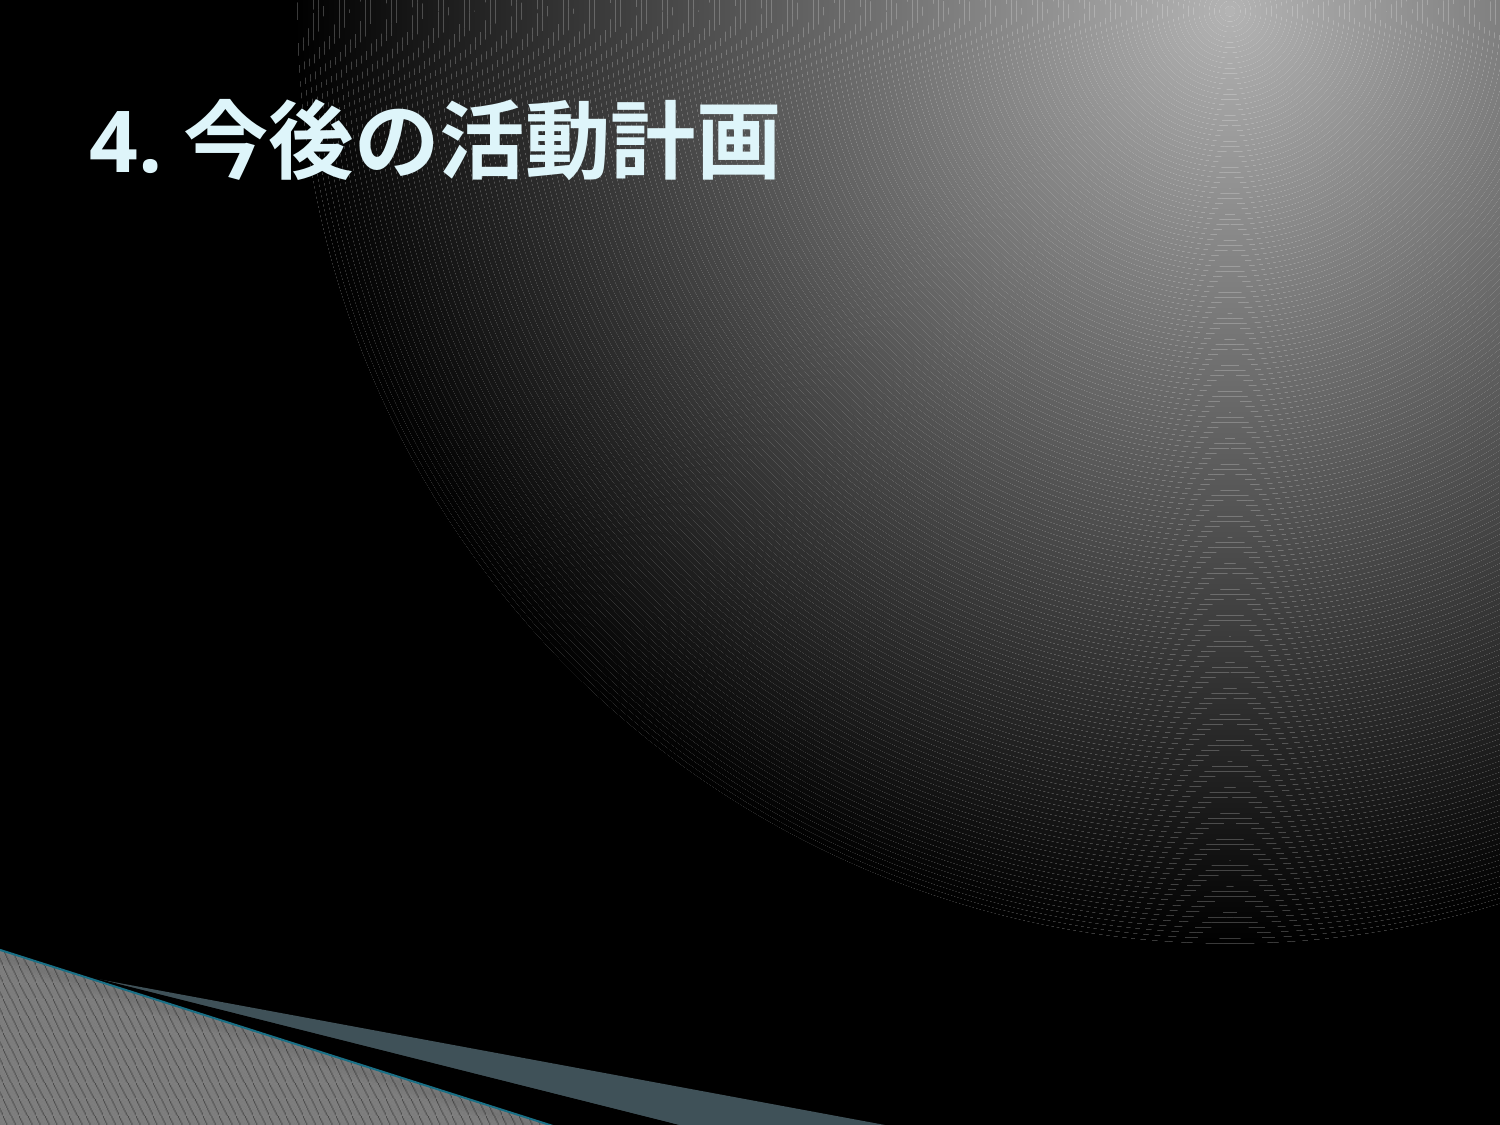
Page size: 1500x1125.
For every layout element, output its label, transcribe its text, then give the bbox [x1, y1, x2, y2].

title 4.今後の活動計画 [75, 45, 1425, 233]
picture [0, 952, 543, 1125]
